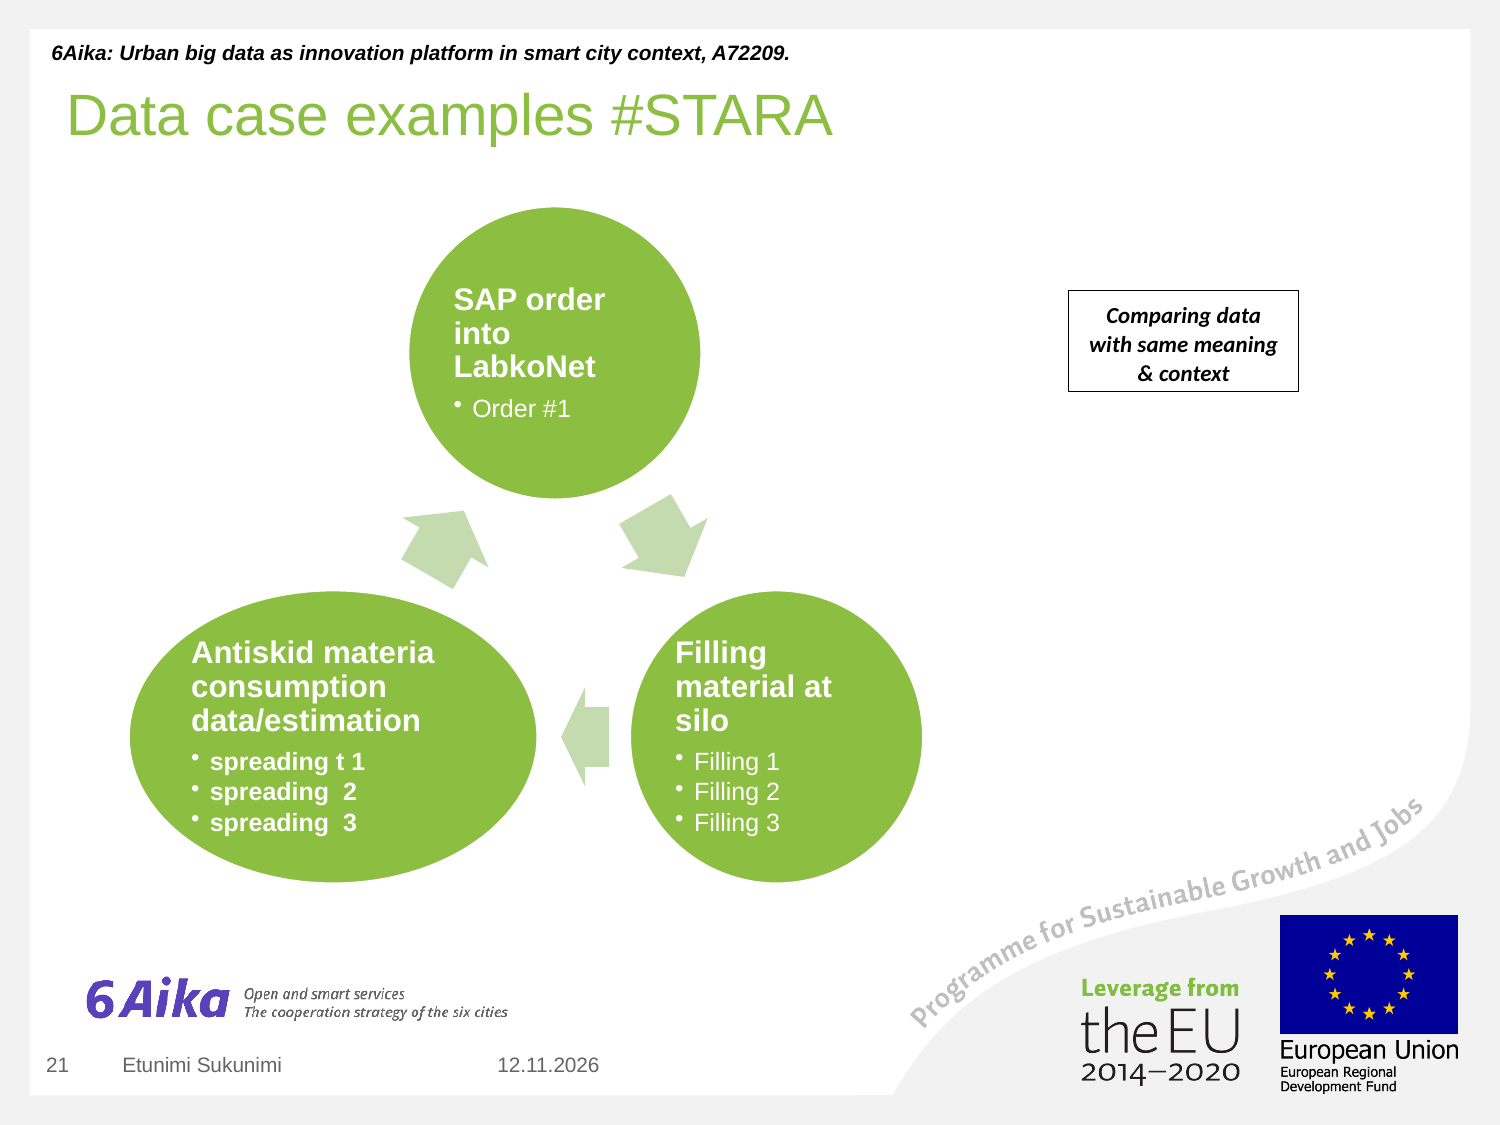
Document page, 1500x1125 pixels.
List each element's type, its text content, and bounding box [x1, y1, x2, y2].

footer Etunimi Sukunimi [107, 1052, 433, 1094]
text_box 6Aika: Urban big data as innovation platform in smart city context, A72209. [30, 32, 1384, 97]
slide_number 21 [31, 1035, 102, 1094]
picture [0, 0, 1500, 1125]
text_box Comparing data with same meaning & context [1192, 290, 1299, 392]
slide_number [437, 1035, 615, 1094]
title Data case examples #STARA [66, 77, 1390, 225]
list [0, 205, 1188, 885]
